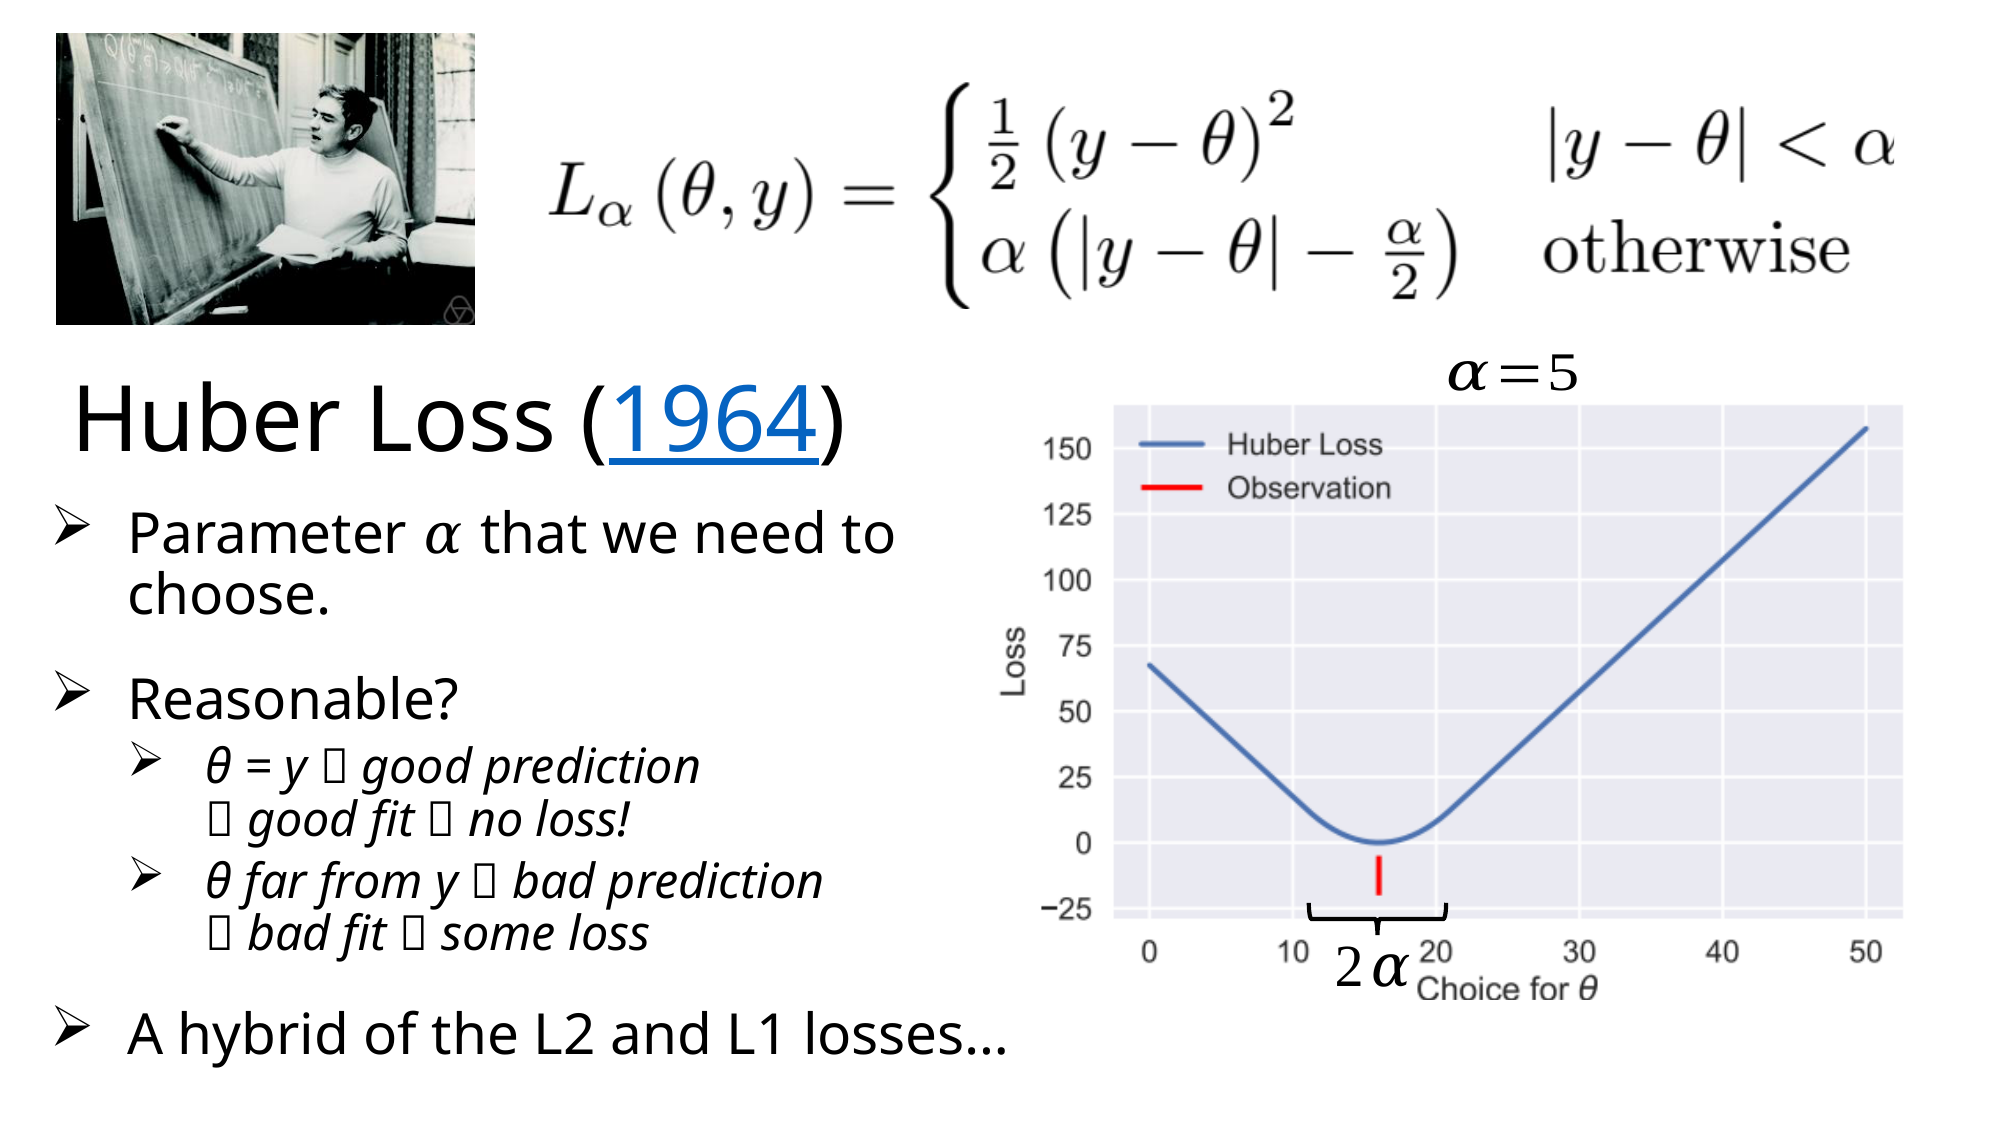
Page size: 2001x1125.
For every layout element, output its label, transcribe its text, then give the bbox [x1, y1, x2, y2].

title Huber Loss (1964) [56, 308, 973, 497]
list Parameter 𝛼 that we need to choose. Reasonable? θ = y  good prediction  good fit  no loss! θ far from y  bad prediction  bad fit  some loss A hybrid of the L2 and L1 losses… [33, 497, 1064, 1076]
picture [56, 33, 475, 325]
picture [548, 81, 1895, 309]
picture [987, 324, 2000, 1000]
